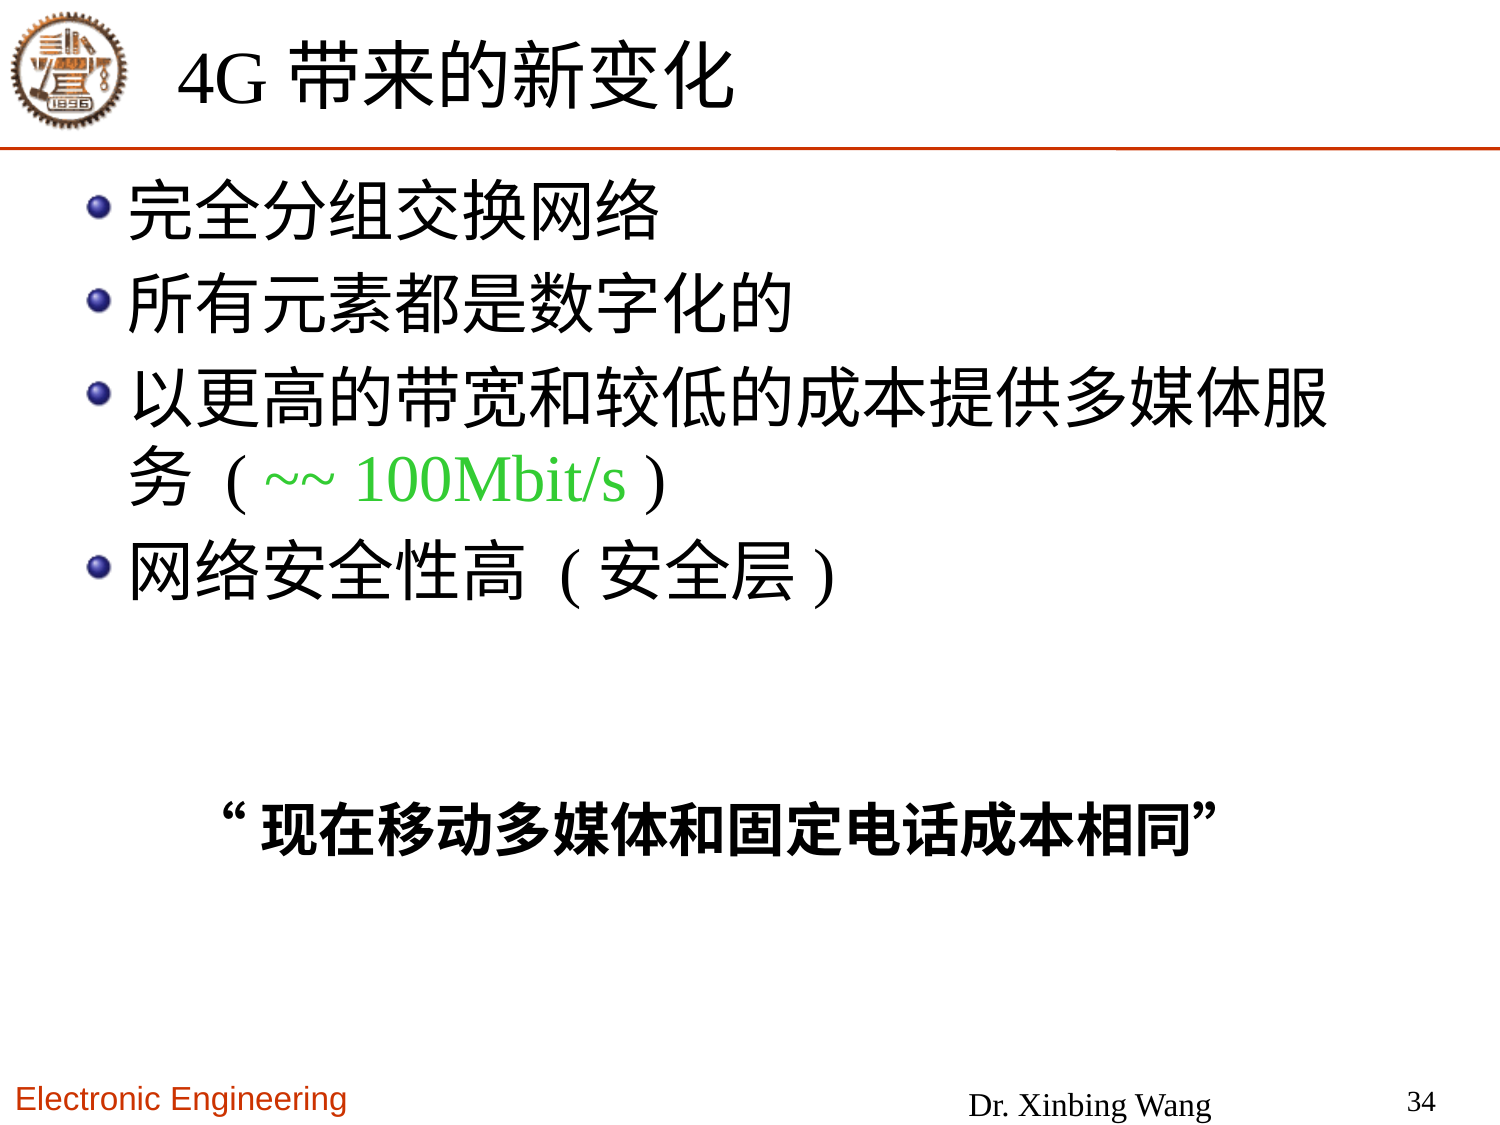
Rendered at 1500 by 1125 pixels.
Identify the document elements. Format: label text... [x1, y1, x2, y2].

picture [71, 545, 124, 592]
picture [3, 7, 136, 141]
list 完全分组交换网络 所有元素都是数字化的 以更高的带宽和较低的成本提供多媒体服务 ( ~~ 100Mbit/s ) 网络安全性高 (安全层) [56, 161, 1411, 734]
slide_number 34 [1326, 1080, 1452, 1119]
picture [71, 278, 124, 326]
title 4G带来的新变化 [161, 22, 1157, 125]
picture [71, 185, 124, 232]
footer Dr. Xinbing Wang [907, 1084, 1273, 1123]
text_box “现在移动多媒体和固定电话成本相同” [173, 785, 1353, 871]
picture [71, 371, 124, 419]
